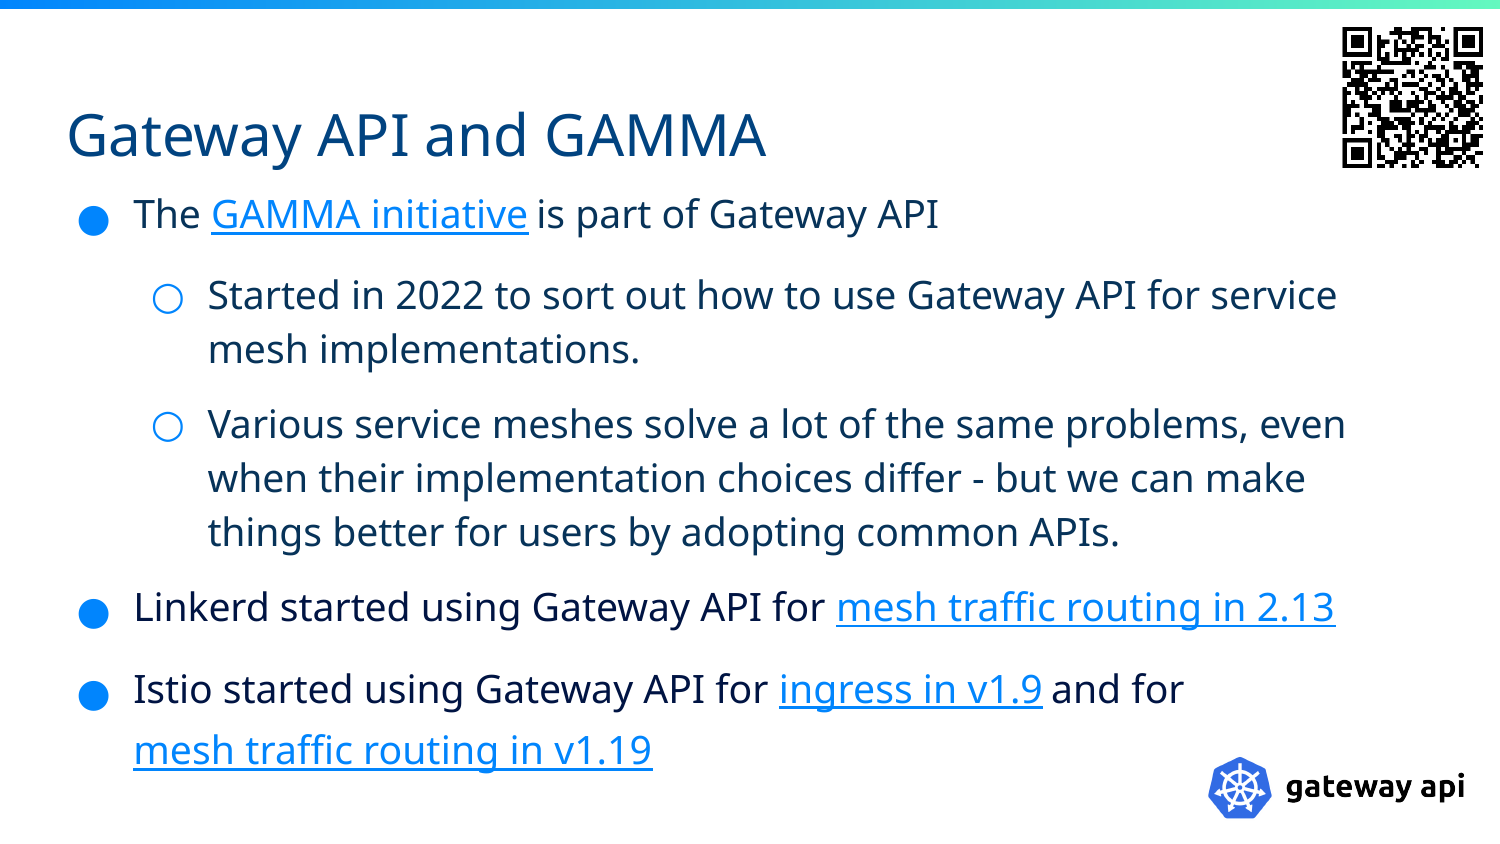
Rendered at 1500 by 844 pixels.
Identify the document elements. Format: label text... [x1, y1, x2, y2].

picture [1324, 9, 1500, 185]
title Gateway API and GAMMA [51, 72, 1319, 167]
picture [1197, 749, 1473, 826]
list The GAMMA initiative is part of Gateway API Started in 2022 to sort out how to use Gateway API for service mesh implementations. Various service meshes solve a lot of the same problems, even when their implementation choices differ - but we can make things better for users by adopting common APIs. Linkerd started using Gateway API for mesh traffic routing in 2.13 Istio started using Gateway API for ingress in v1.9 and for mesh traffic routing in v1.19 [44, 166, 1442, 799]
